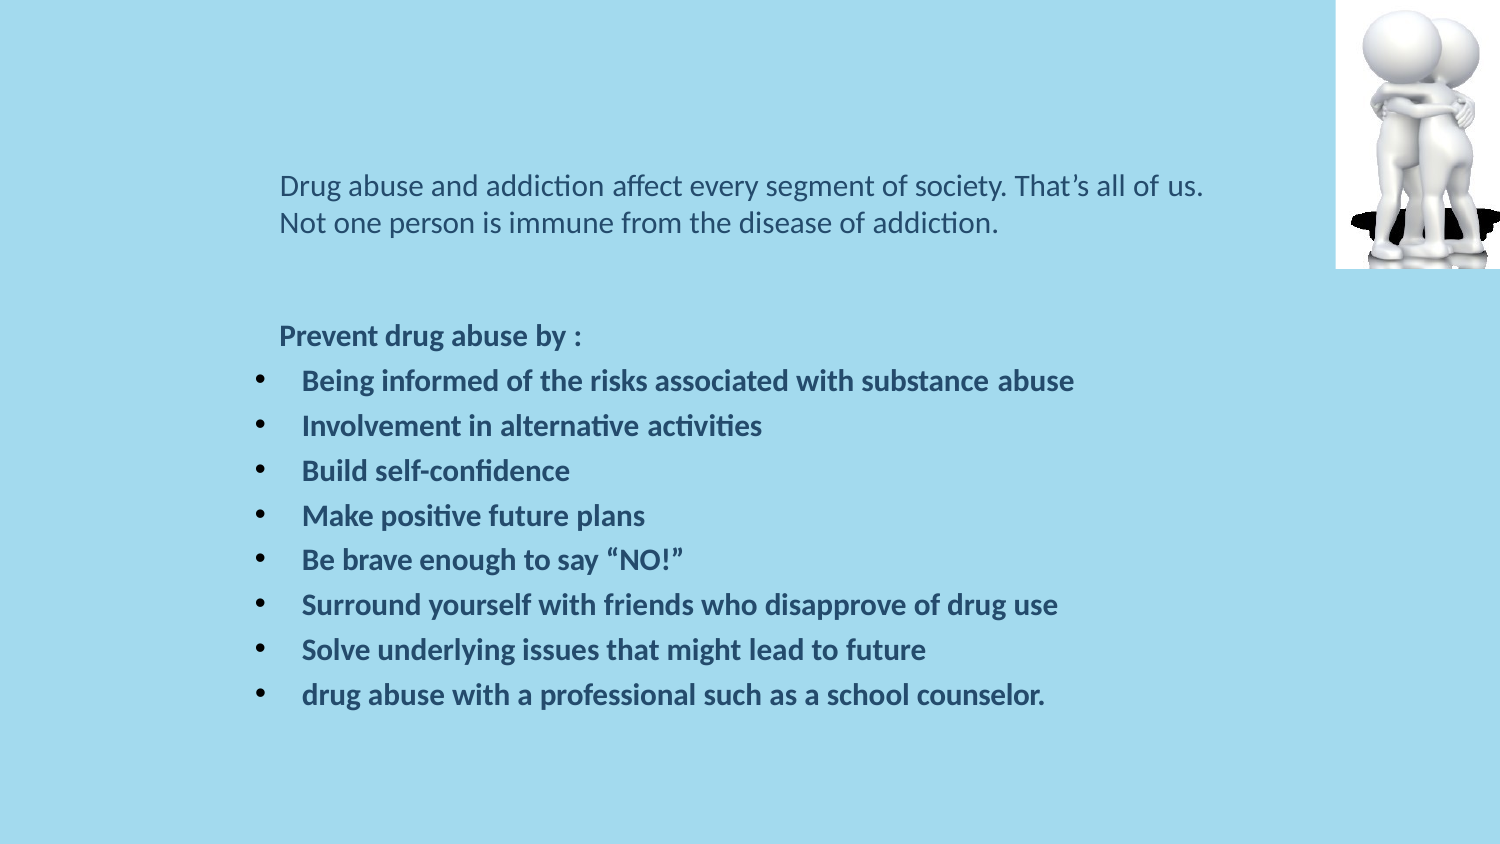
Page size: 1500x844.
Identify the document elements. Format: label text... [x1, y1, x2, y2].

text_box Drug abuse and addiction affect every segment of society. That’s all of us. Not one person is immune from the disease of addiction. Prevent drug abuse by : Being informed of the risks associated with substance abuse Involvement in alternative activities Build self-confidence Make positive future plans Be brave enough to say “NO!” Surround yourself with friends who disapprove of drug use Solve underlying issues that might lead to future drug abuse with a professional such as a school counselor. [253, 163, 1221, 712]
text_box [1335, 0, 1500, 269]
